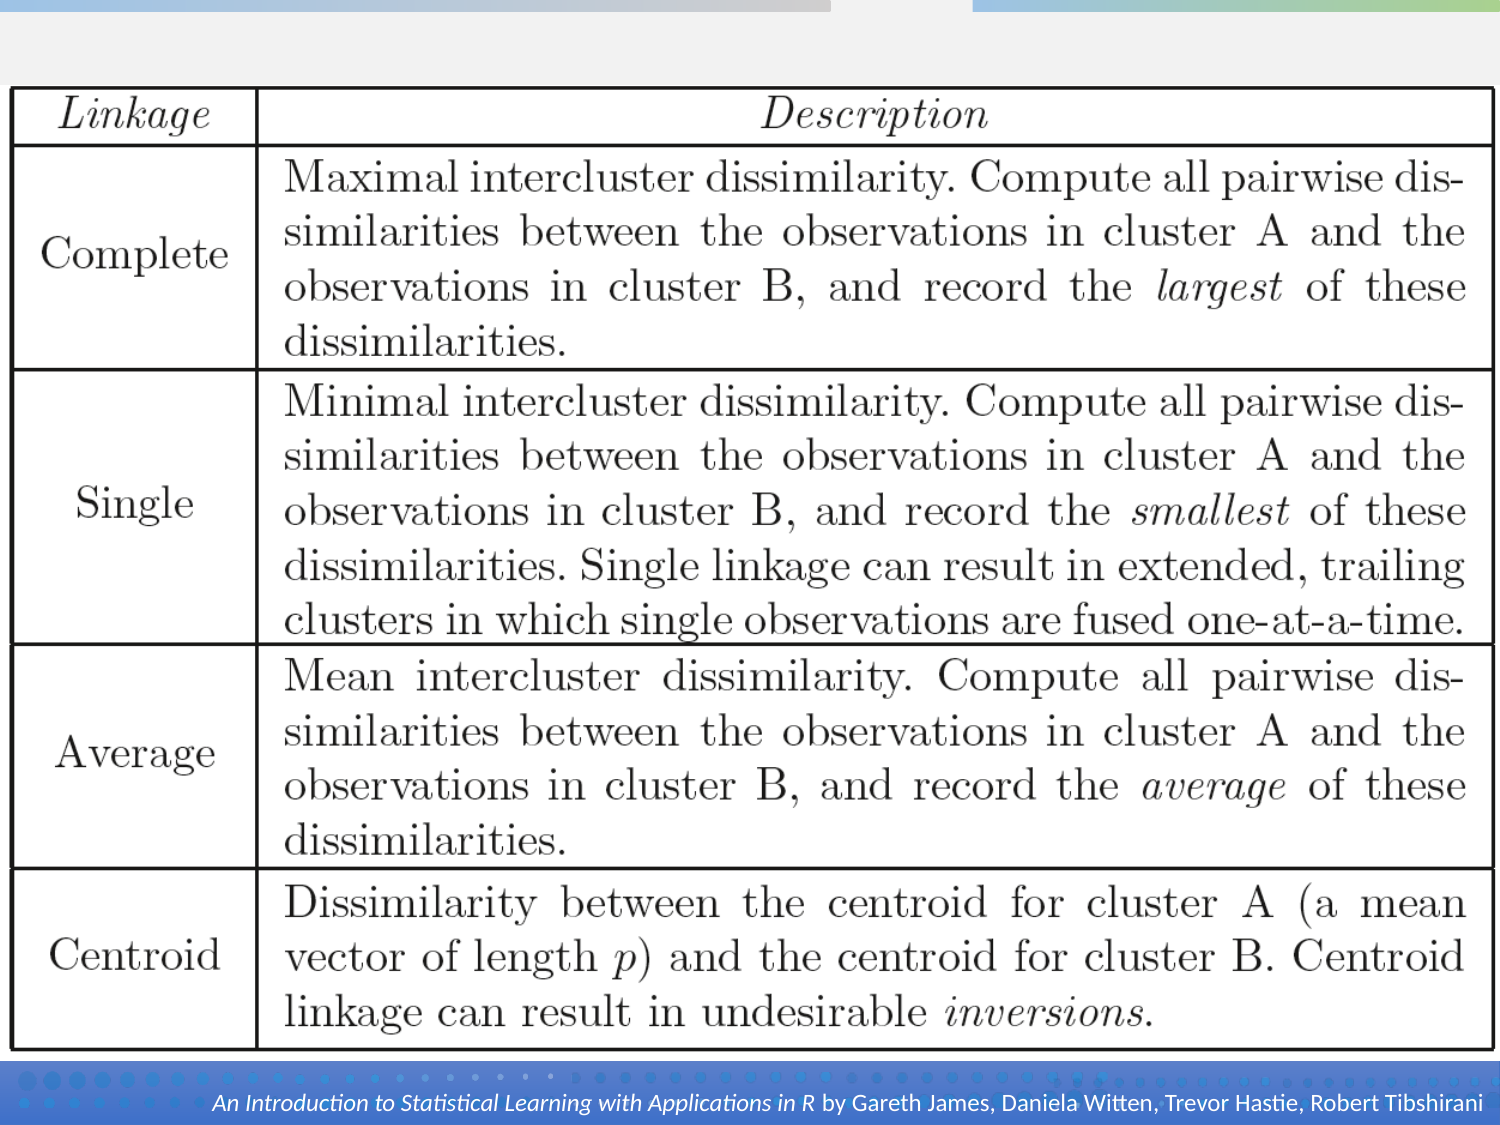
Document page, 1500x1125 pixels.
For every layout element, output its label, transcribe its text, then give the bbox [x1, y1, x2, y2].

picture [0, 85, 1500, 1061]
text_box An Introduction to Statistical Learning with Applications in R by Gareth James, Daniela Witten, Trevor Hastie, Robert Tibshirani [0, 1079, 1500, 1125]
